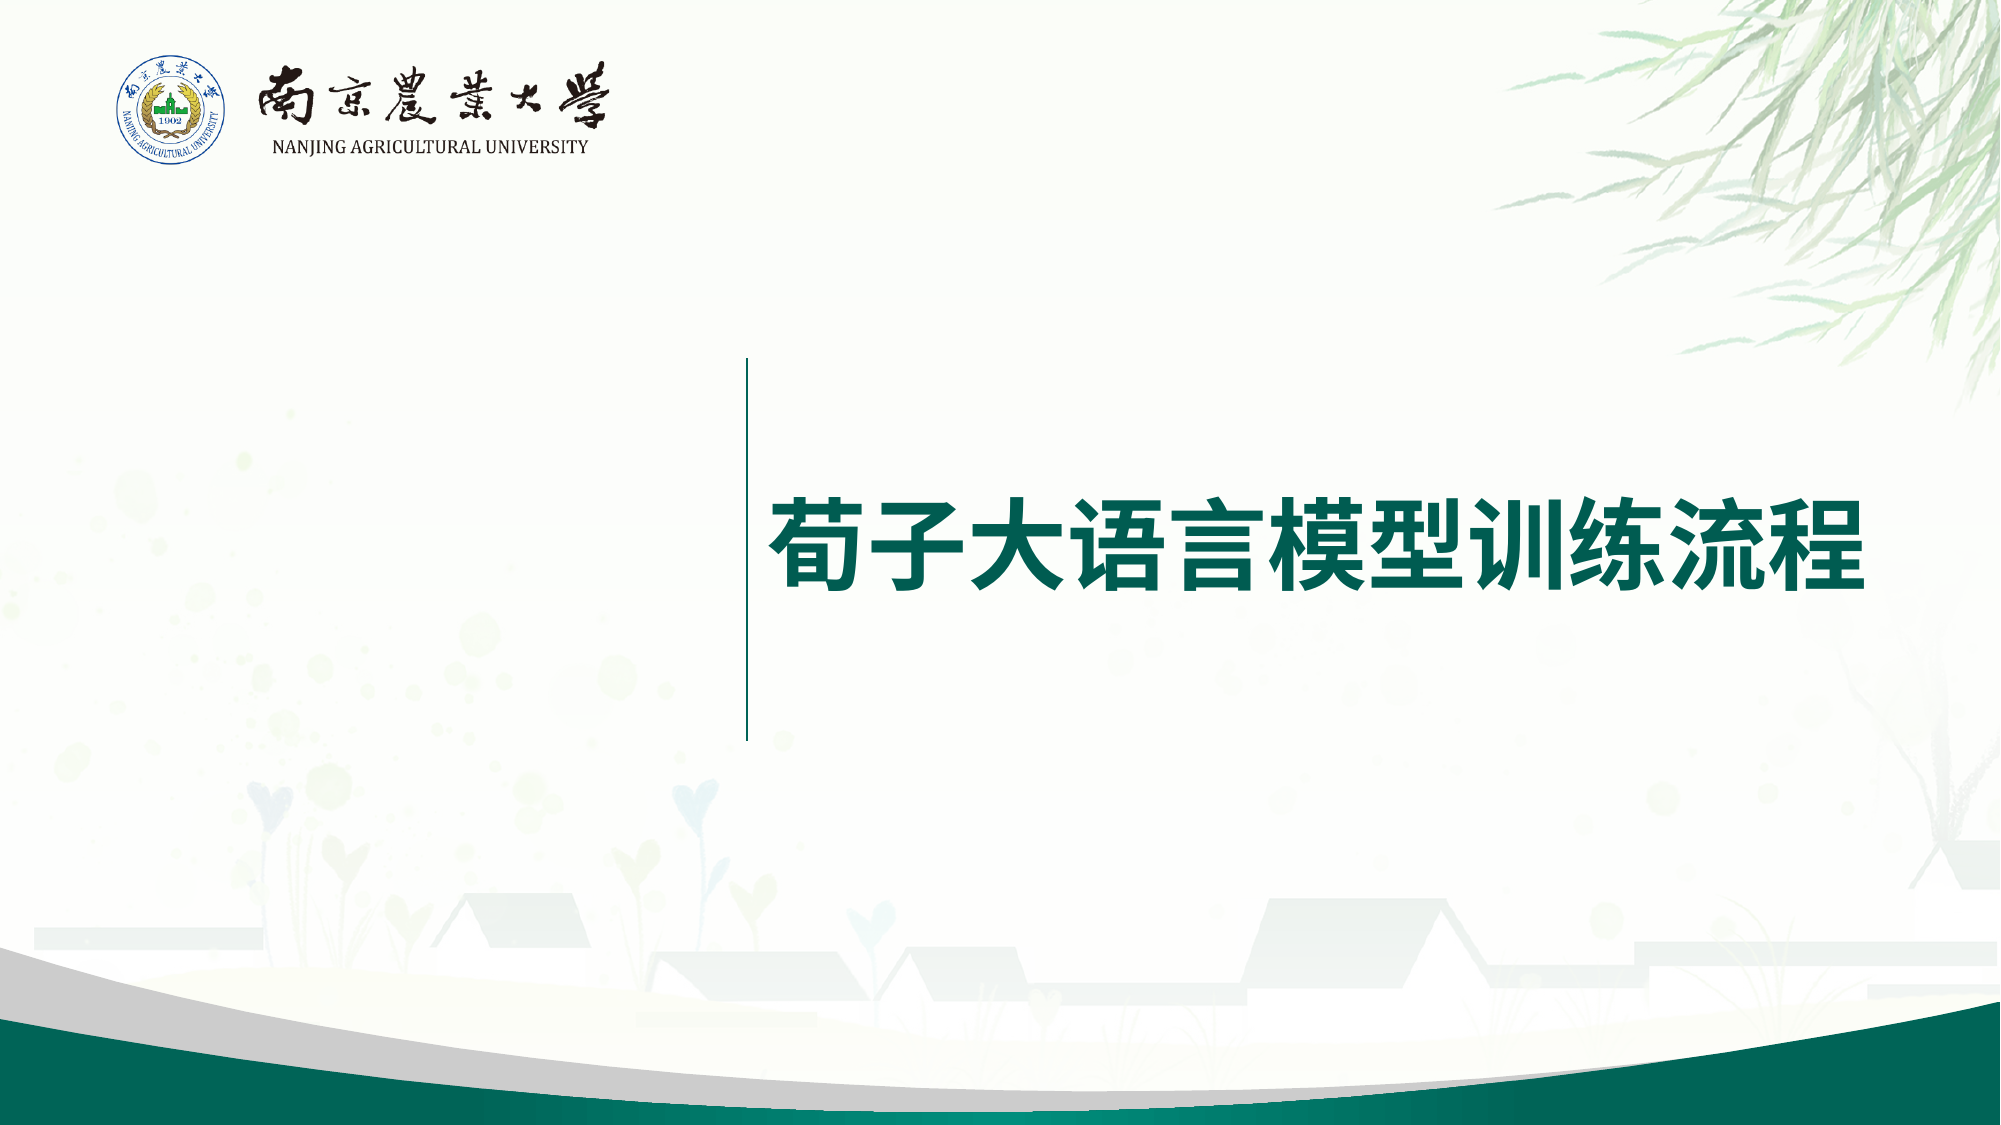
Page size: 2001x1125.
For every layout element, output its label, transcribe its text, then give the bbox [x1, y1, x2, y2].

title 荀子大语言模型训练流程 [767, 495, 1950, 605]
picture [113, 46, 611, 169]
